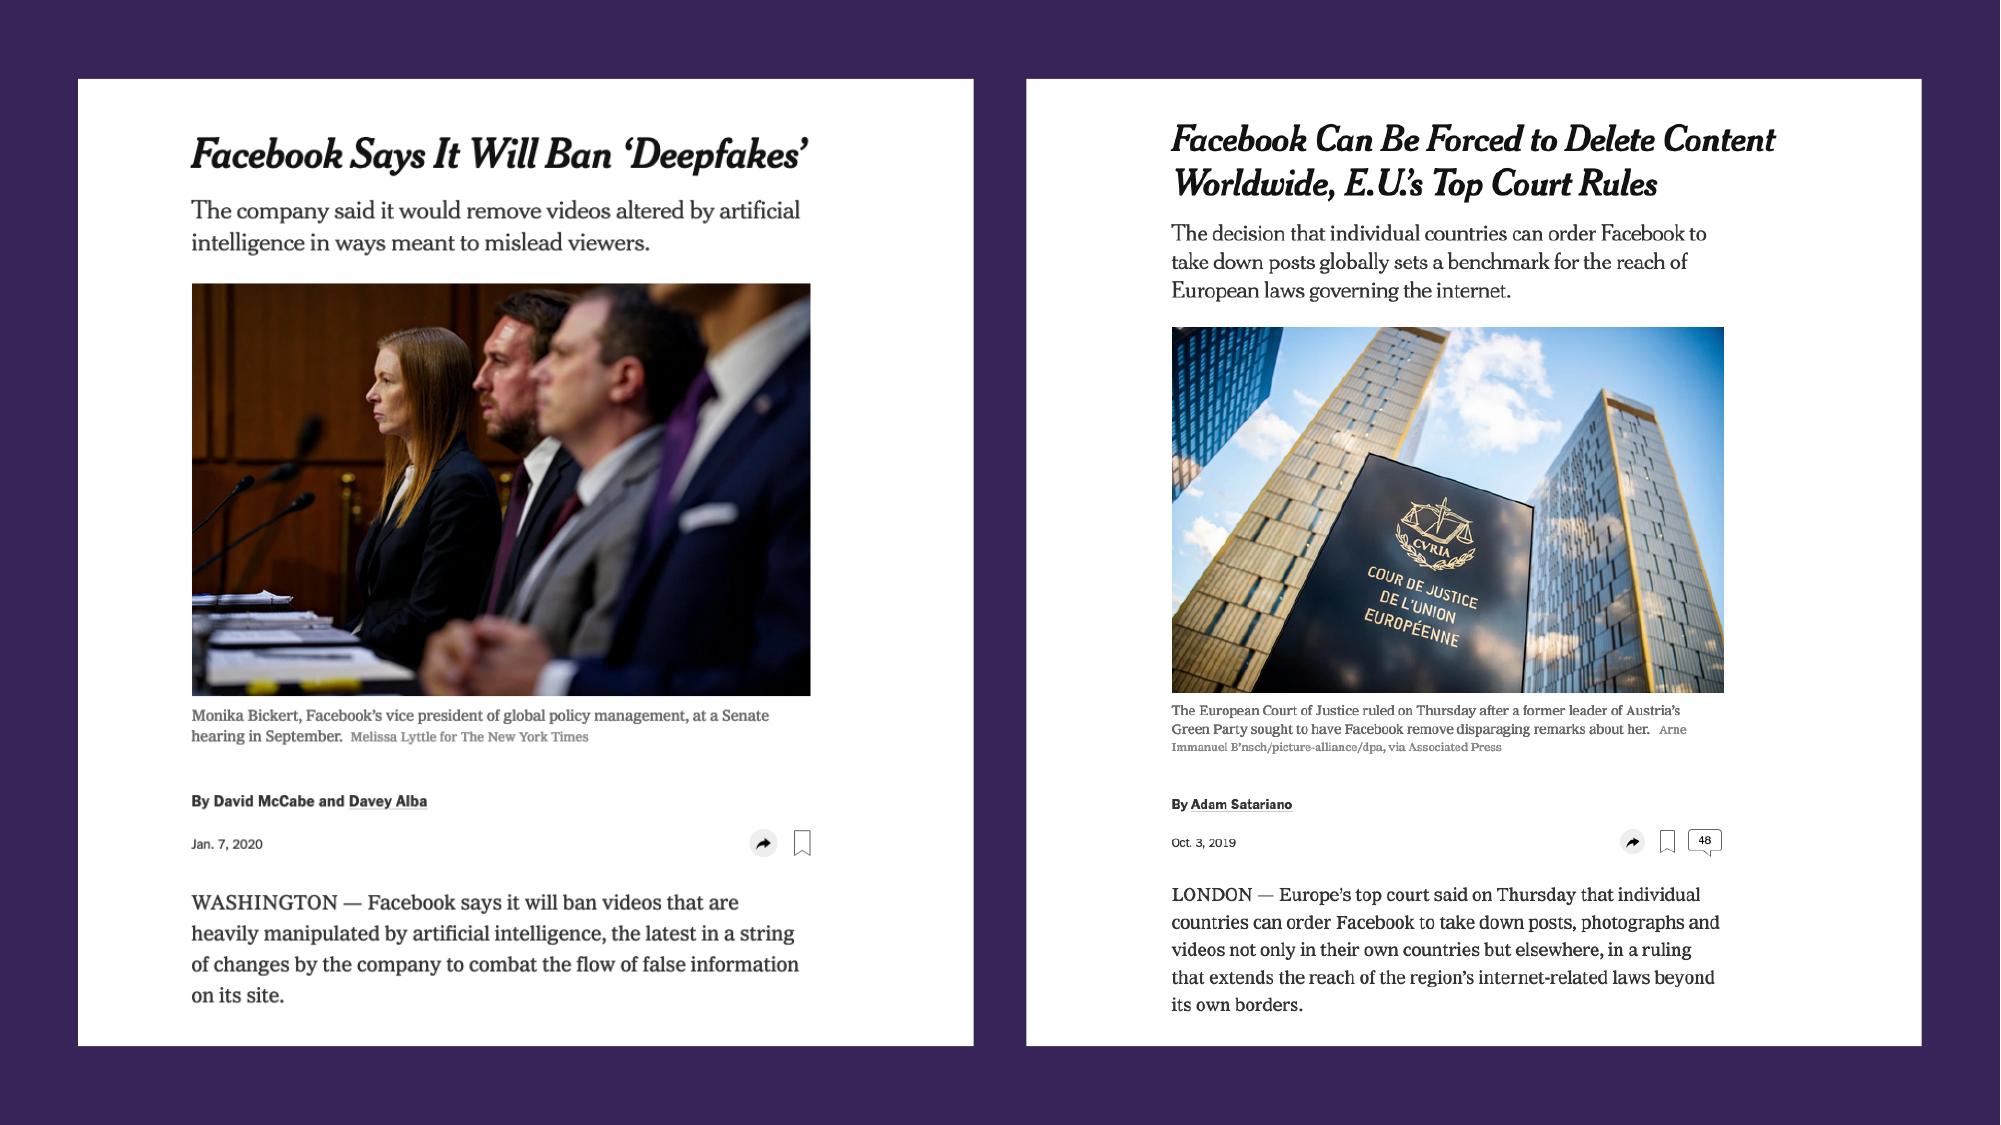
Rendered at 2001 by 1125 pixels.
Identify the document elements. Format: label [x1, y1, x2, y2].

picture [157, 105, 894, 1020]
text_box [0, 0, 2000, 1125]
picture [1156, 105, 1792, 1020]
text_box [1025, 78, 1923, 1047]
text_box [77, 78, 975, 1047]
